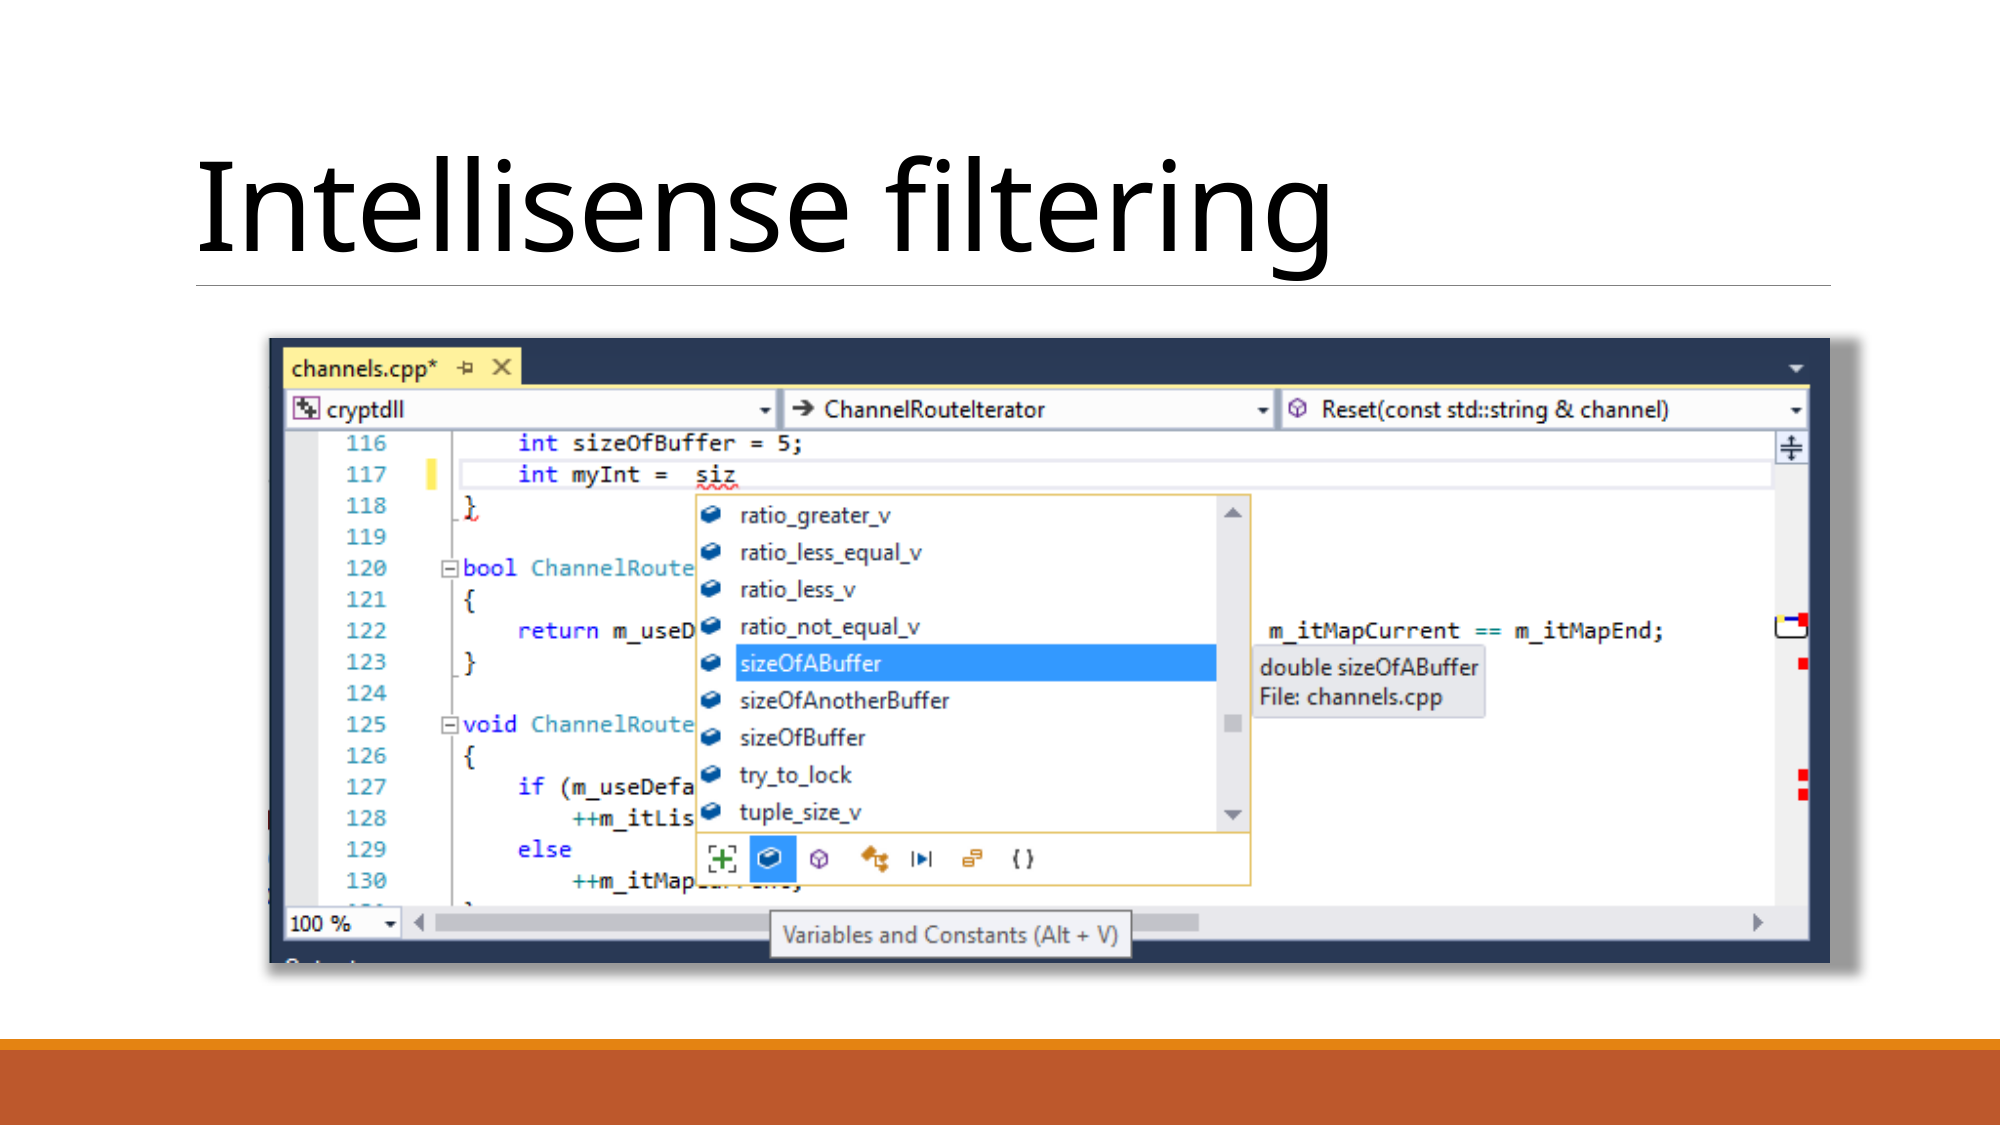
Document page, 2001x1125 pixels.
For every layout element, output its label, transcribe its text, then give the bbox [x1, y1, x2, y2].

title Intellisense filtering [180, 47, 1830, 285]
picture [267, 337, 1831, 964]
